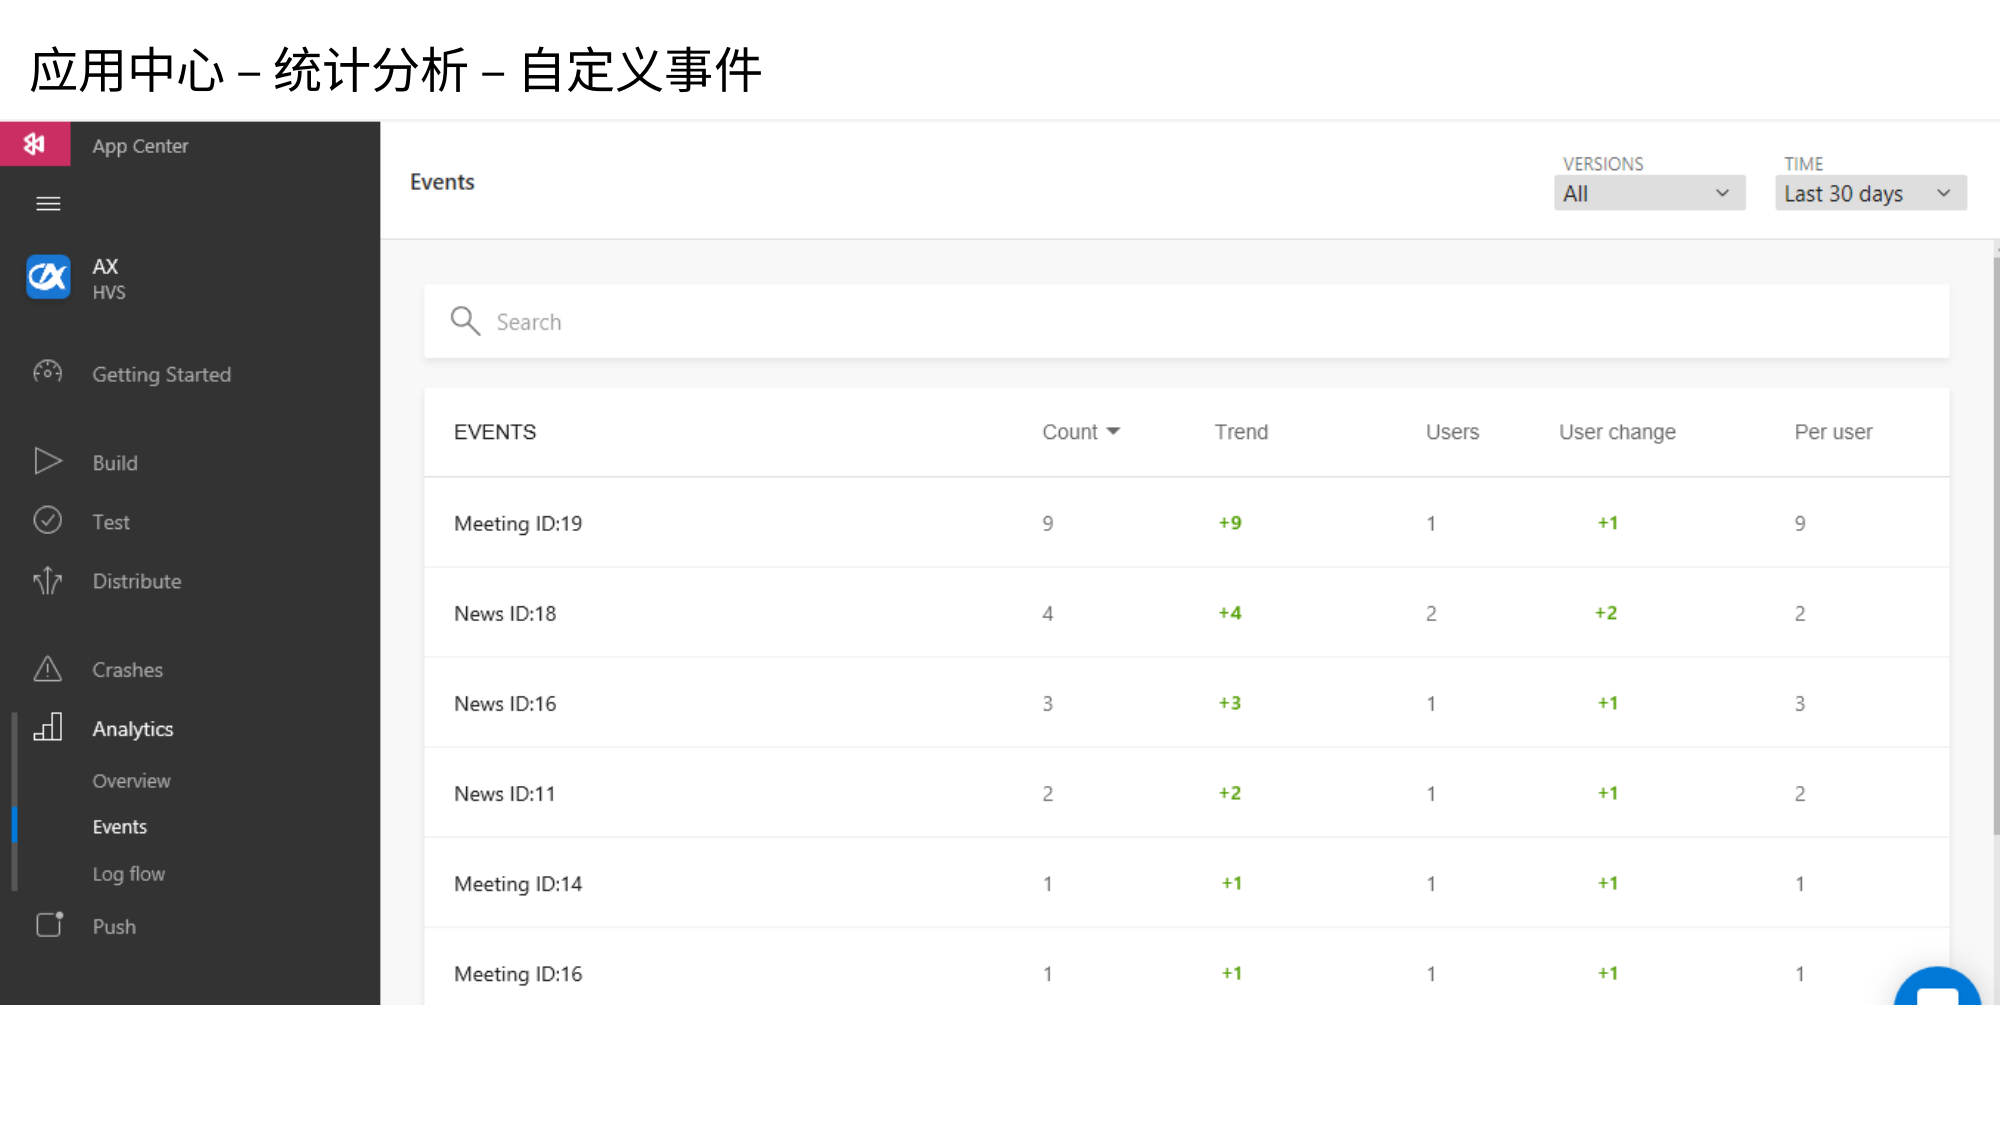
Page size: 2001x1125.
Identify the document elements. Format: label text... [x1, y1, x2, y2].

text_box 应用中心 – 统计分析 – 自定义事件 [0, 22, 937, 119]
picture [0, 119, 2000, 1005]
